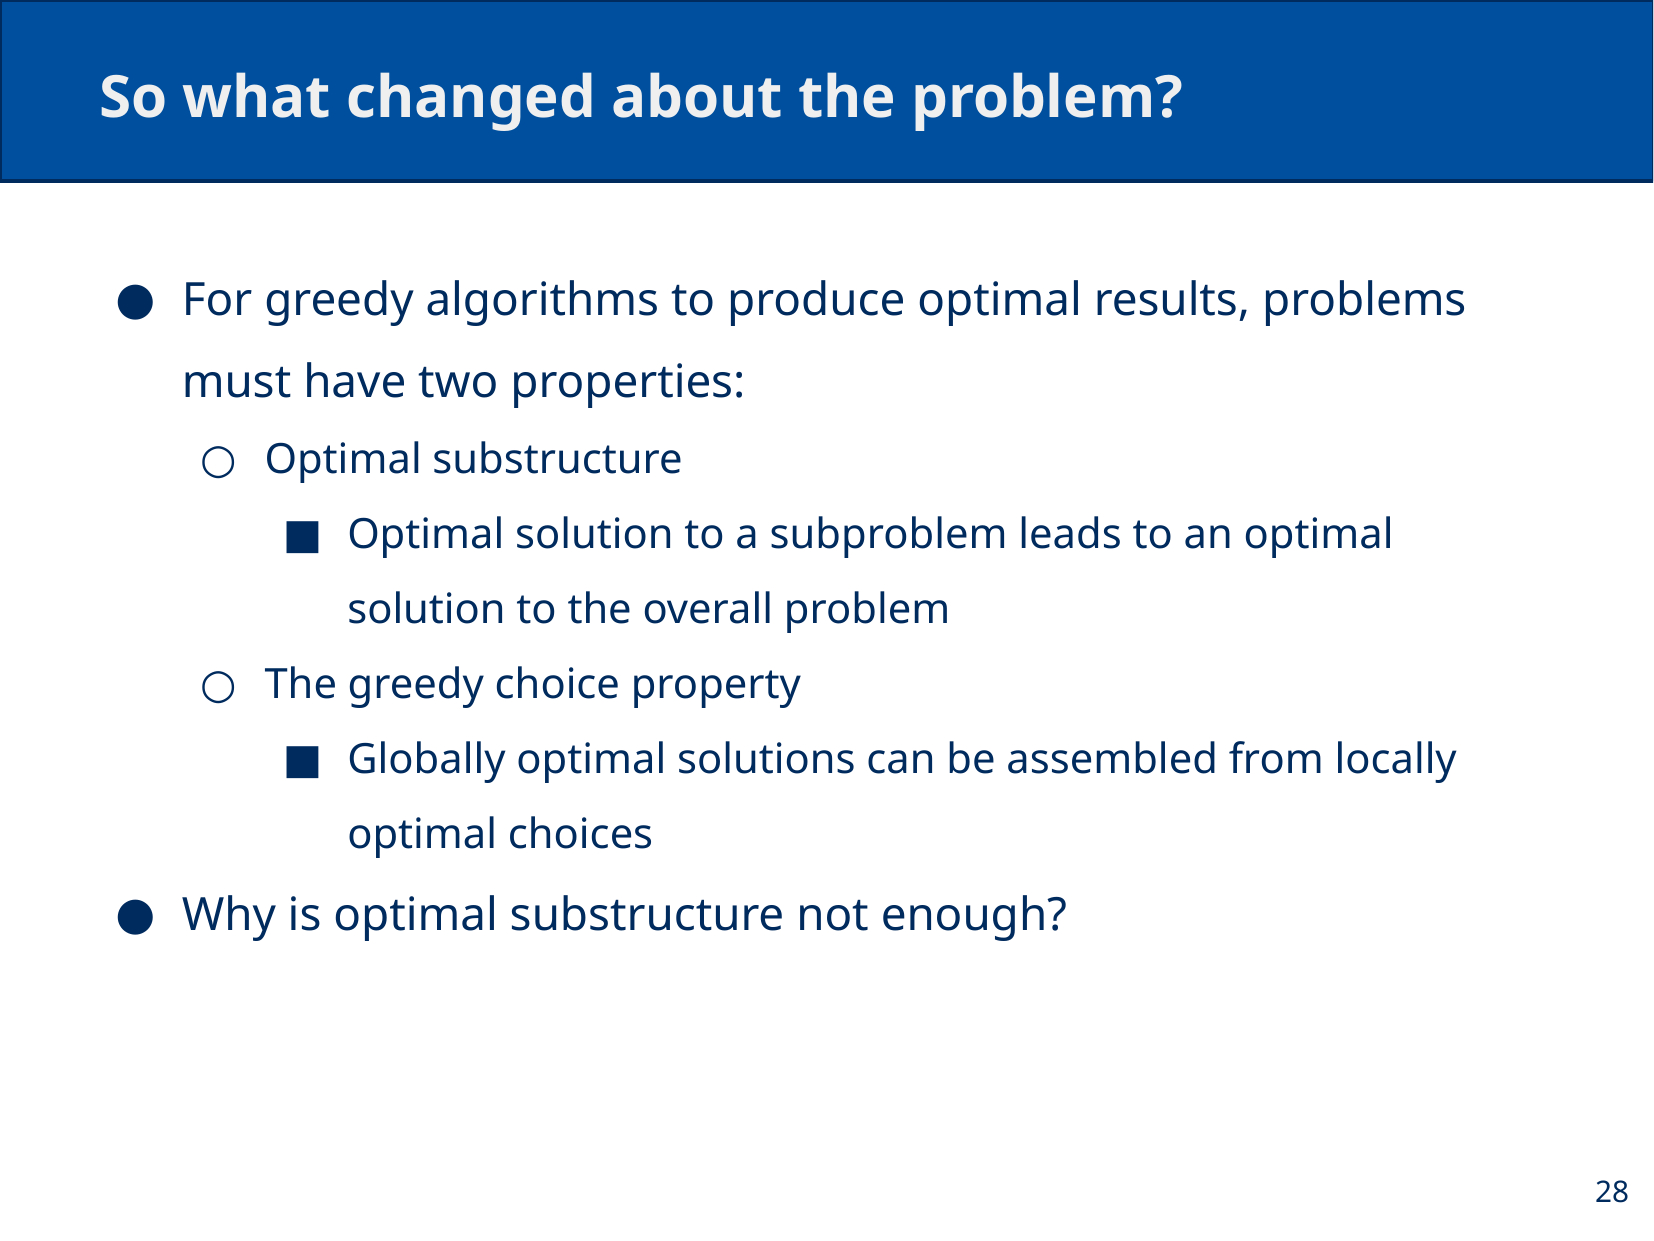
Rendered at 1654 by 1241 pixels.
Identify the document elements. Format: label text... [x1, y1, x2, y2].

title So what changed about the problem? [82, 36, 1571, 146]
list For greedy algorithms to produce optimal results, problems must have two properties: Optimal substructure Optimal solution to a subproblem leads to an optimal solution to the overall problem The greedy choice property Globally optimal solutions can be assembled from locally optimal choices Why is optimal substructure not enough? [82, 225, 1571, 1188]
slide_number 28 [1546, 1145, 1647, 1241]
